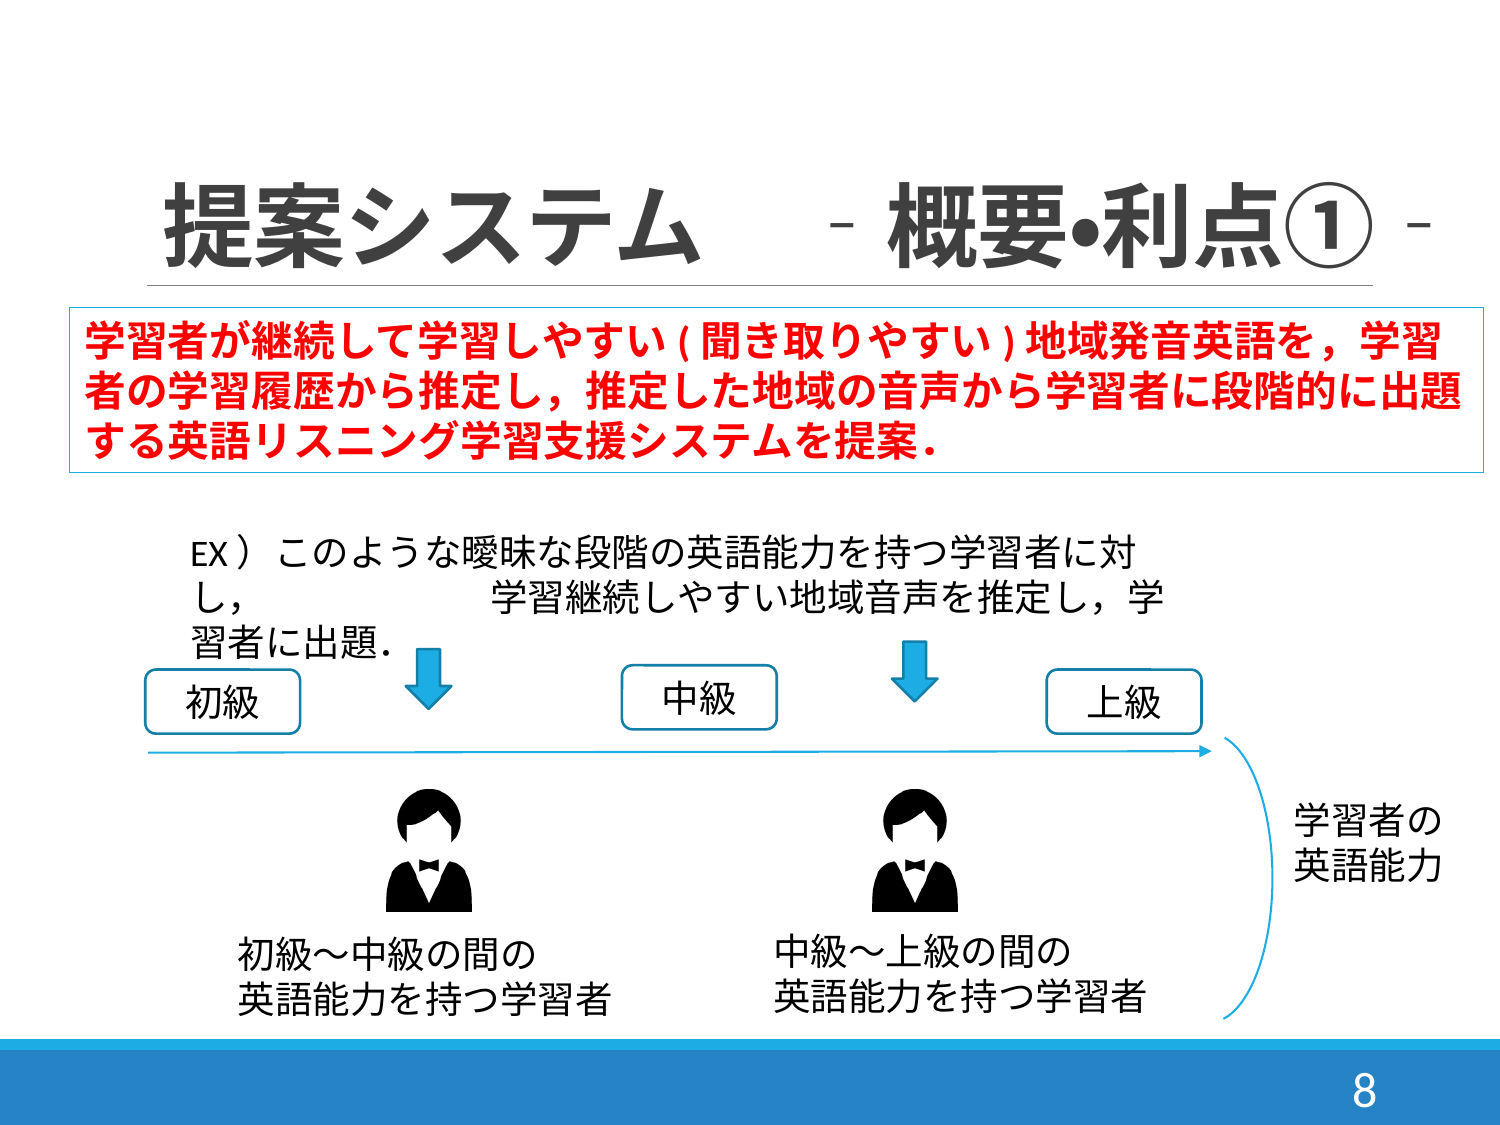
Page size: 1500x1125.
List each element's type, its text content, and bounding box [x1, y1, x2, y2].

text_box 中級～上級の間の 英語能力を持つ学習者 [758, 920, 1171, 1026]
text_box [1209, 736, 1274, 1020]
title 提案システム ‐概要・利点①‐ [147, 161, 1500, 287]
text_box 初級 [143, 668, 302, 735]
picture [853, 789, 977, 913]
text_box 上級 [1045, 668, 1203, 735]
text_box [890, 671, 939, 703]
text_box 学習者の英語能力 [1278, 789, 1468, 895]
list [367, 789, 491, 913]
text_box 中級 [620, 671, 779, 731]
text_box [404, 671, 453, 710]
text_box 学習者が継続して学習しやすい(聞き取りやすい)地域発音英語を，学習者の学習履歴から推定し，推定した地域の音声から学習者に段階的に出題する英語リスニング学習支援システムを提案． [69, 307, 1484, 473]
slide_number 8 [1231, 1057, 1393, 1118]
text_box 初級～中級の間の 英語能力を持つ学習者 [222, 923, 635, 1029]
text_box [147, 750, 1213, 754]
text_box EX）このような曖昧な段階の英語能力を持つ学習者に対し， 学習継続しやすい地域音声を推定し，学習者に出題． [175, 521, 1184, 671]
